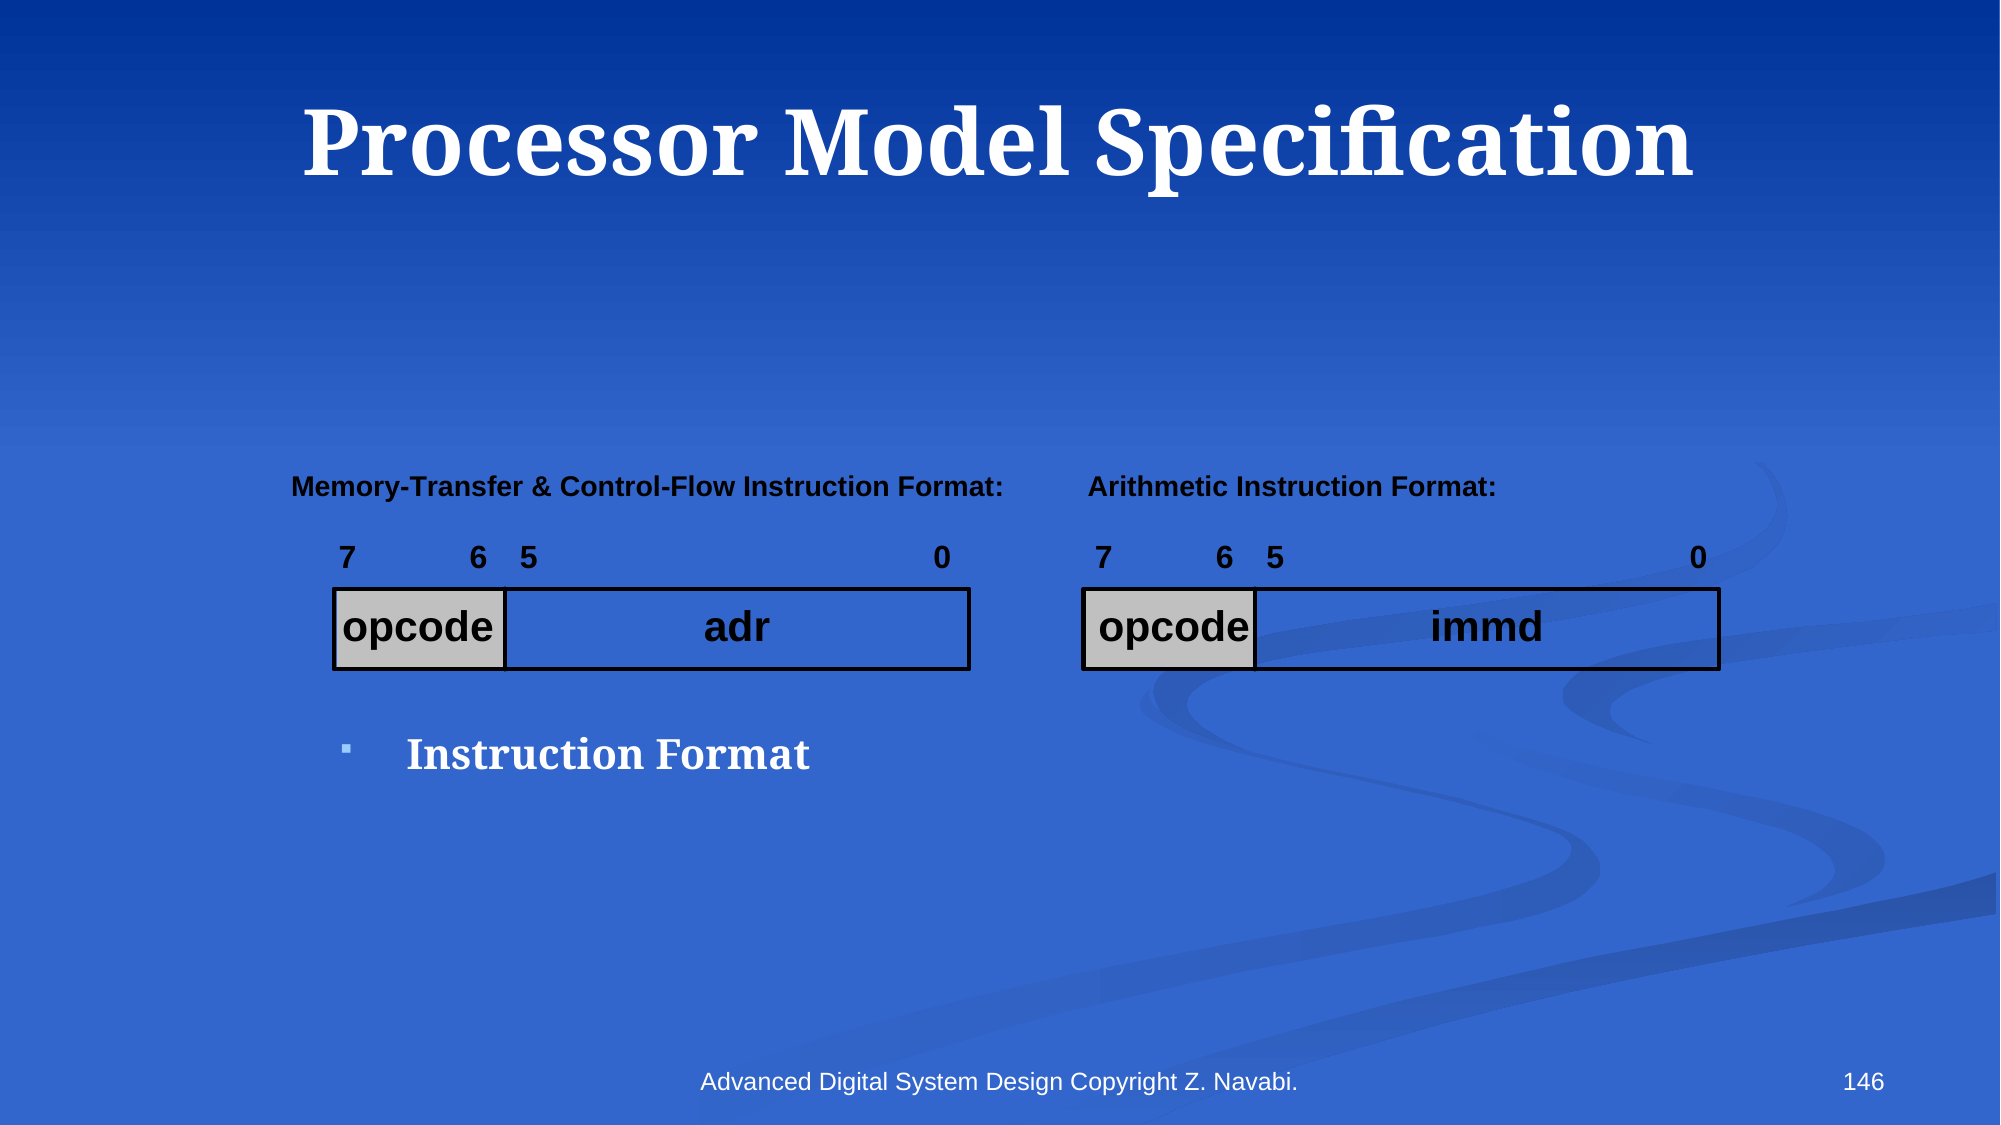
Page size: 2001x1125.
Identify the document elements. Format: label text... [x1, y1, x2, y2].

slide_number 146 [1433, 1024, 1901, 1104]
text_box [286, 462, 1726, 676]
footer Advanced Digital System Design Copyright Z. Navabi. [683, 1024, 1317, 1104]
title Processor Model Specification [287, 44, 1713, 233]
text_box Instruction Format [324, 737, 1675, 813]
